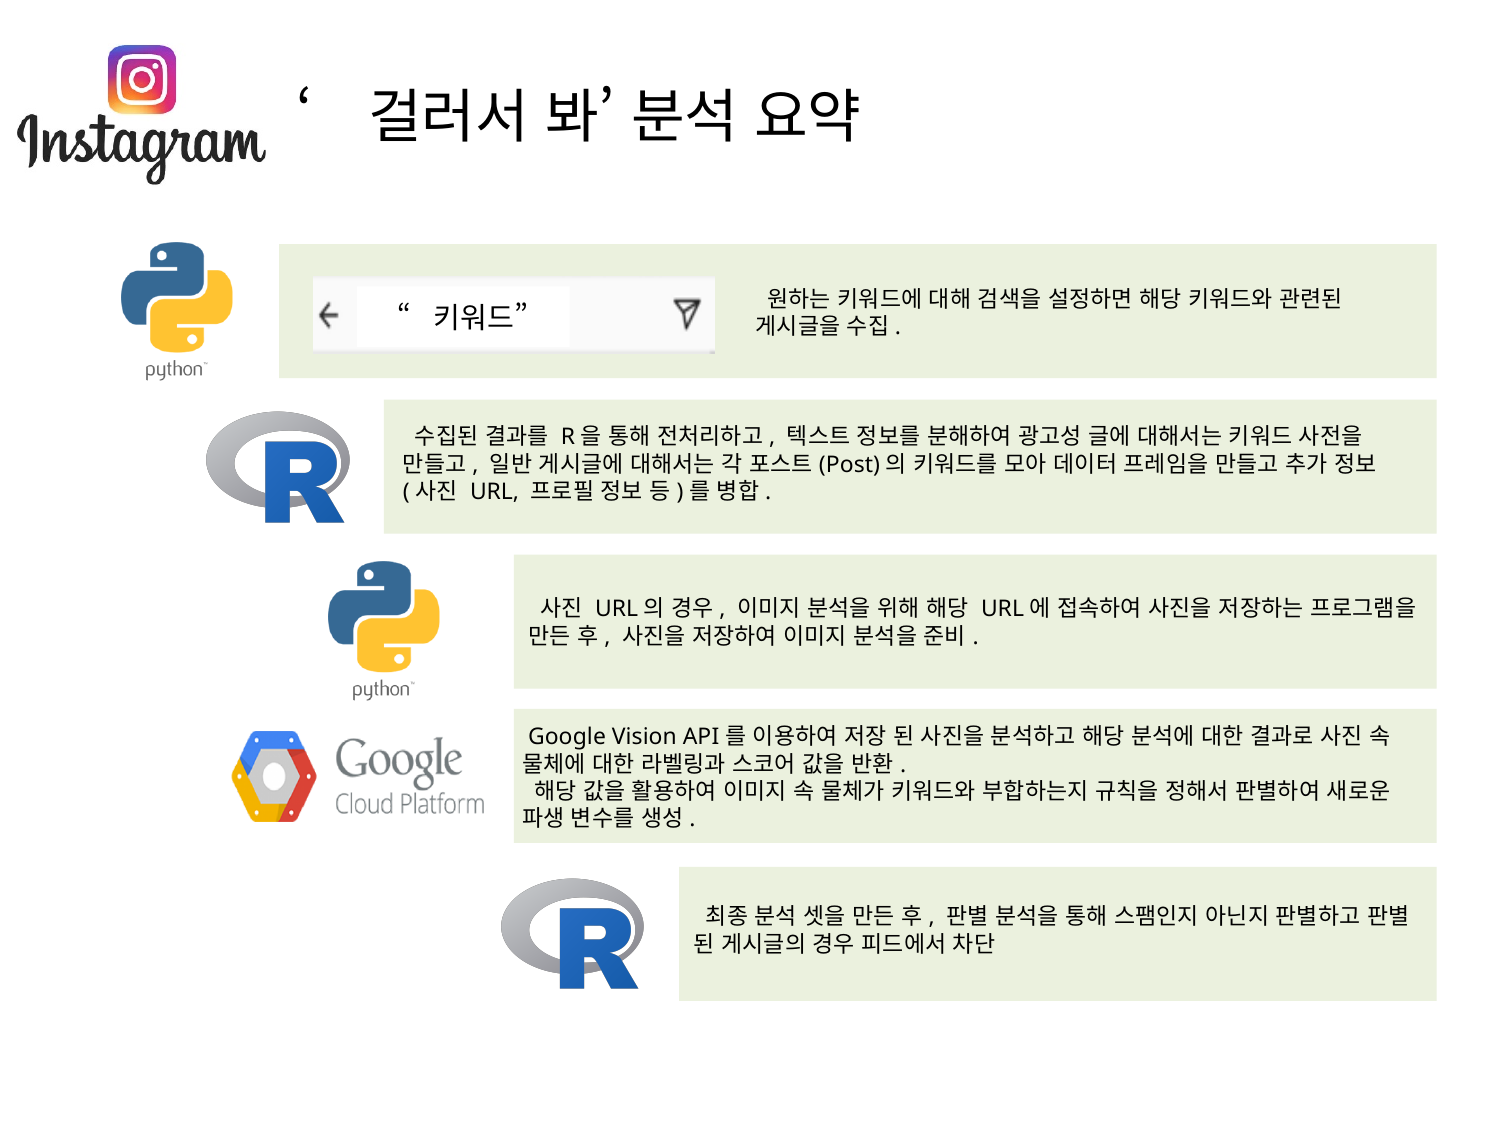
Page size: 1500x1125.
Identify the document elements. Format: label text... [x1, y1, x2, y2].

text_box ‘걸러서 봐’ 분석 요약 [281, 60, 1437, 168]
text_box Google Vision API를 이용하여 저장 된 사진을 분석하고 해당 분석에 대한 결과로 사진 속 물체에 대한 라벨링과 스코어 값을 반환. 해당 값을 활용하여 이미지 속 물체가 키워드와 부합하는지 규칙을 정해서 판별하여 새로운 파생 변수를 생성. [508, 714, 1430, 839]
text_box [512, 707, 1439, 845]
text_box [512, 553, 1439, 691]
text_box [313, 276, 715, 355]
text_box 원하는 키워드에 대해 검색을 설정하면 해당 키워드와 관련된 게시글을 수집. [740, 276, 1426, 347]
text_box 최종 분석 셋을 만든 후, 판별 분석을 통해 스팸인지 아닌지 판별하고 판별 된 게시글의 경우 피드에서 차단 [679, 894, 1437, 965]
text_box 사진 URL의 경우, 이미지 분석을 위해 해당 URL에 접속하여 사진을 저장하는 프로그램을 만든 후, 사진을 저장하여 이미지 분석을 준비. [513, 586, 1437, 656]
picture [17, 30, 266, 197]
text_box [277, 242, 1439, 380]
text_box 수집된 결과를 R을 통해 전처리하고, 텍스트 정보를 분해하여 광고성 글에 대해서는 키워드 사전을 만들고, 일반 게시글에 대해서는 각 포스트(Post)의 키워드를 모아 데이터 프레임을 만들고 추가 정보(사진 URL, 프로필 정보 등)를 병합. [388, 414, 1416, 512]
picture [206, 411, 350, 523]
text_box [677, 865, 1439, 1003]
text_box [382, 397, 1439, 536]
picture [208, 554, 644, 990]
picture [100, 234, 253, 388]
